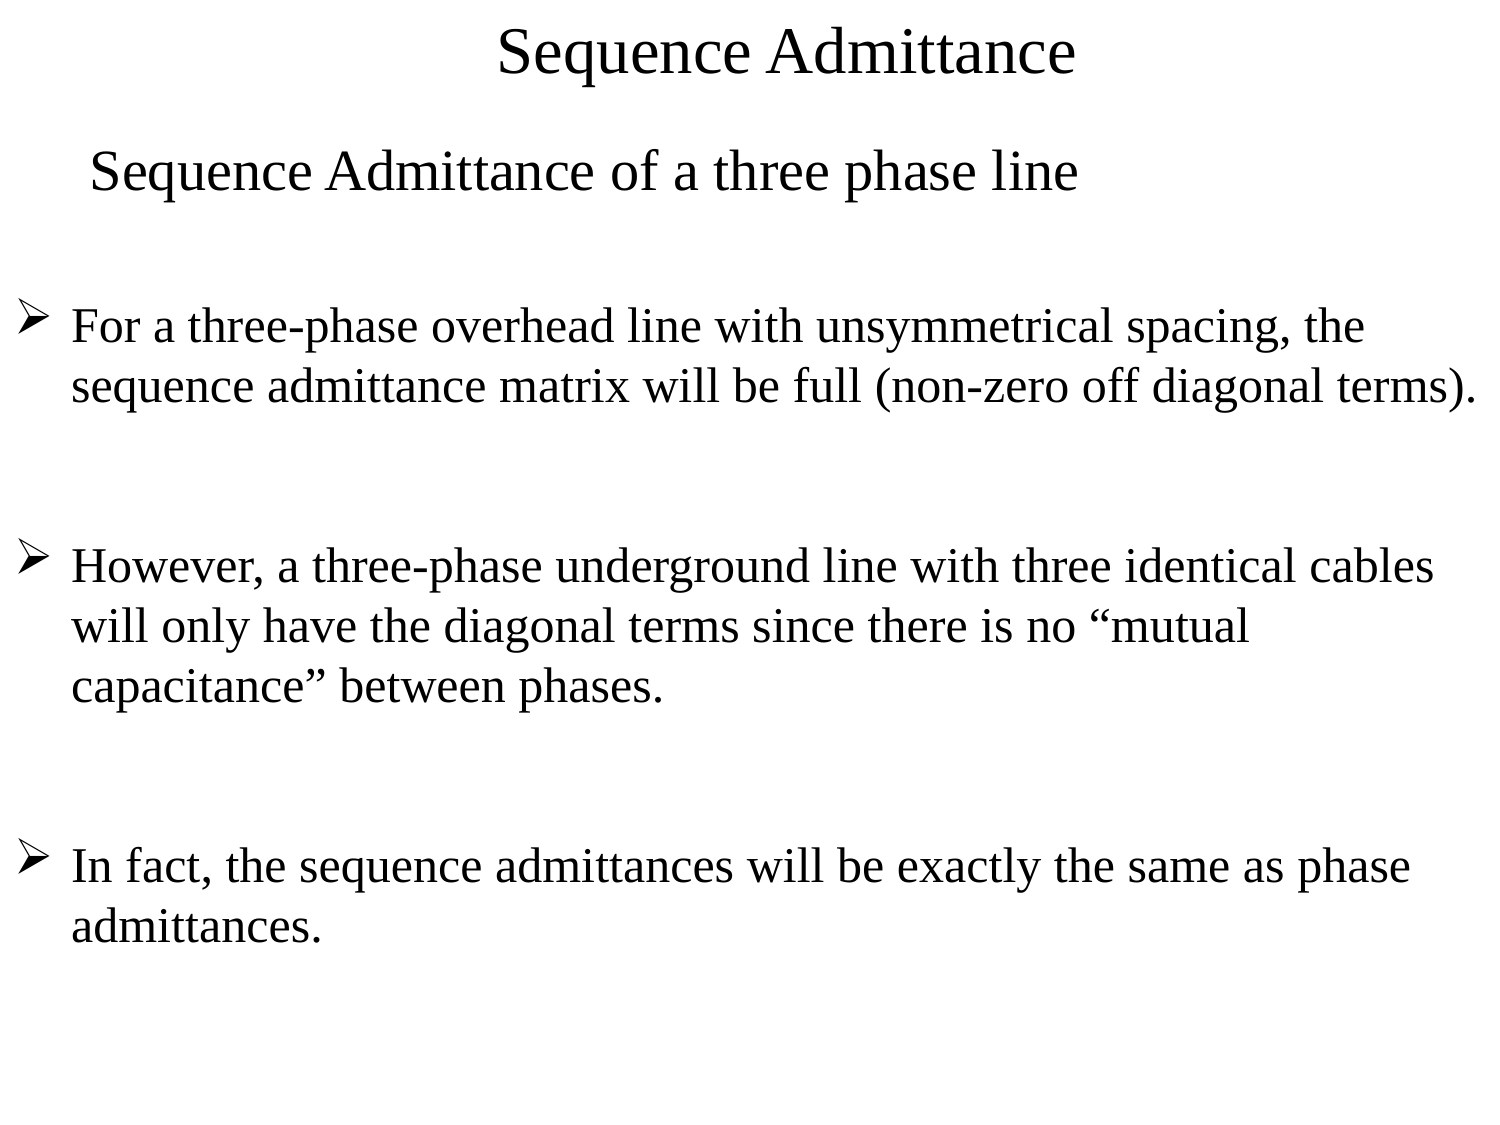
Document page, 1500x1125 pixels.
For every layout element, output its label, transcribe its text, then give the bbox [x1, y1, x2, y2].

text_box Sequence Admittance of a three phase line For a three-phase overhead line with unsymmetrical spacing, the sequence admittance matrix will be full (non-zero off diagonal terms). However, a three-phase underground line with three identical cables will only have the diagonal terms since there is no “mutual capacitance” between phases. In fact, the sequence admittances will be exactly the same as phase admittances. [0, 125, 1500, 960]
text_box Sequence Admittance [0, 0, 1500, 95]
